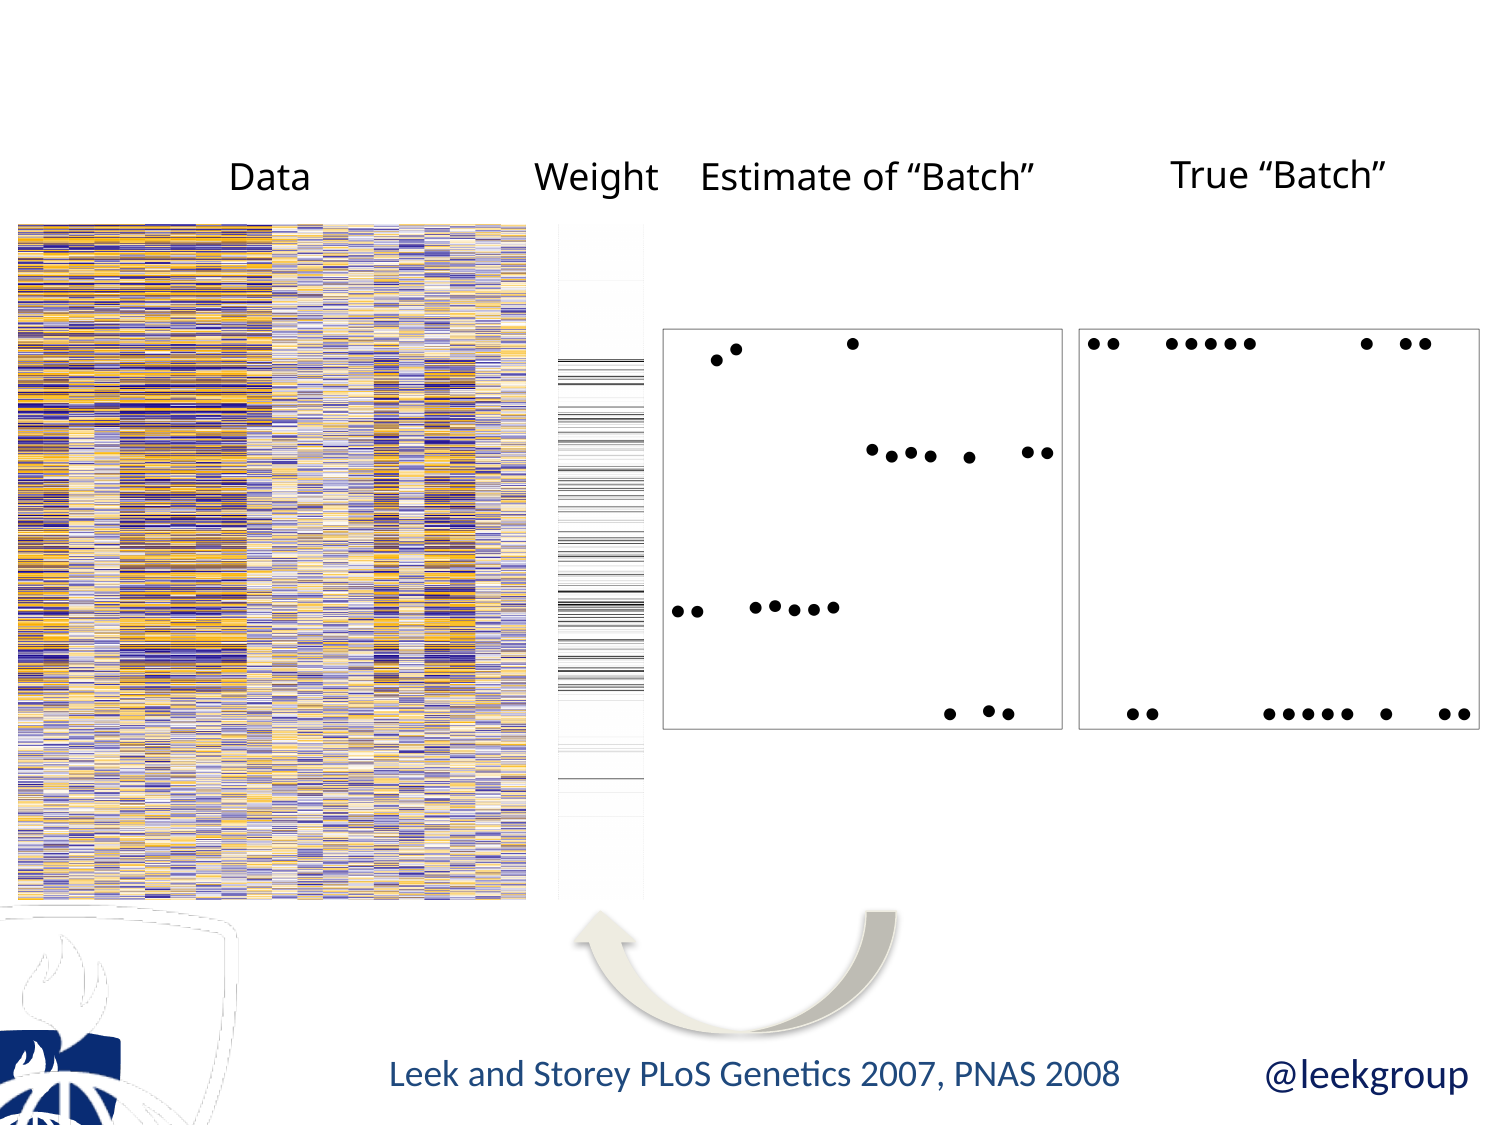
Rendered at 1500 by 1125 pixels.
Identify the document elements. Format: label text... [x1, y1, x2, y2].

text_box Data [214, 146, 325, 205]
text_box Weight [520, 146, 673, 205]
text_box True “Batch” [1156, 144, 1400, 203]
picture [0, 224, 526, 1125]
text_box Leek and Storey PLoS Genetics 2007, PNAS 2008 [374, 1041, 1137, 1102]
text_box [573, 910, 898, 1034]
text_box Estimate of “Batch” [686, 146, 1049, 205]
picture [558, 224, 644, 901]
picture [1075, 325, 1482, 732]
picture [659, 325, 1066, 732]
